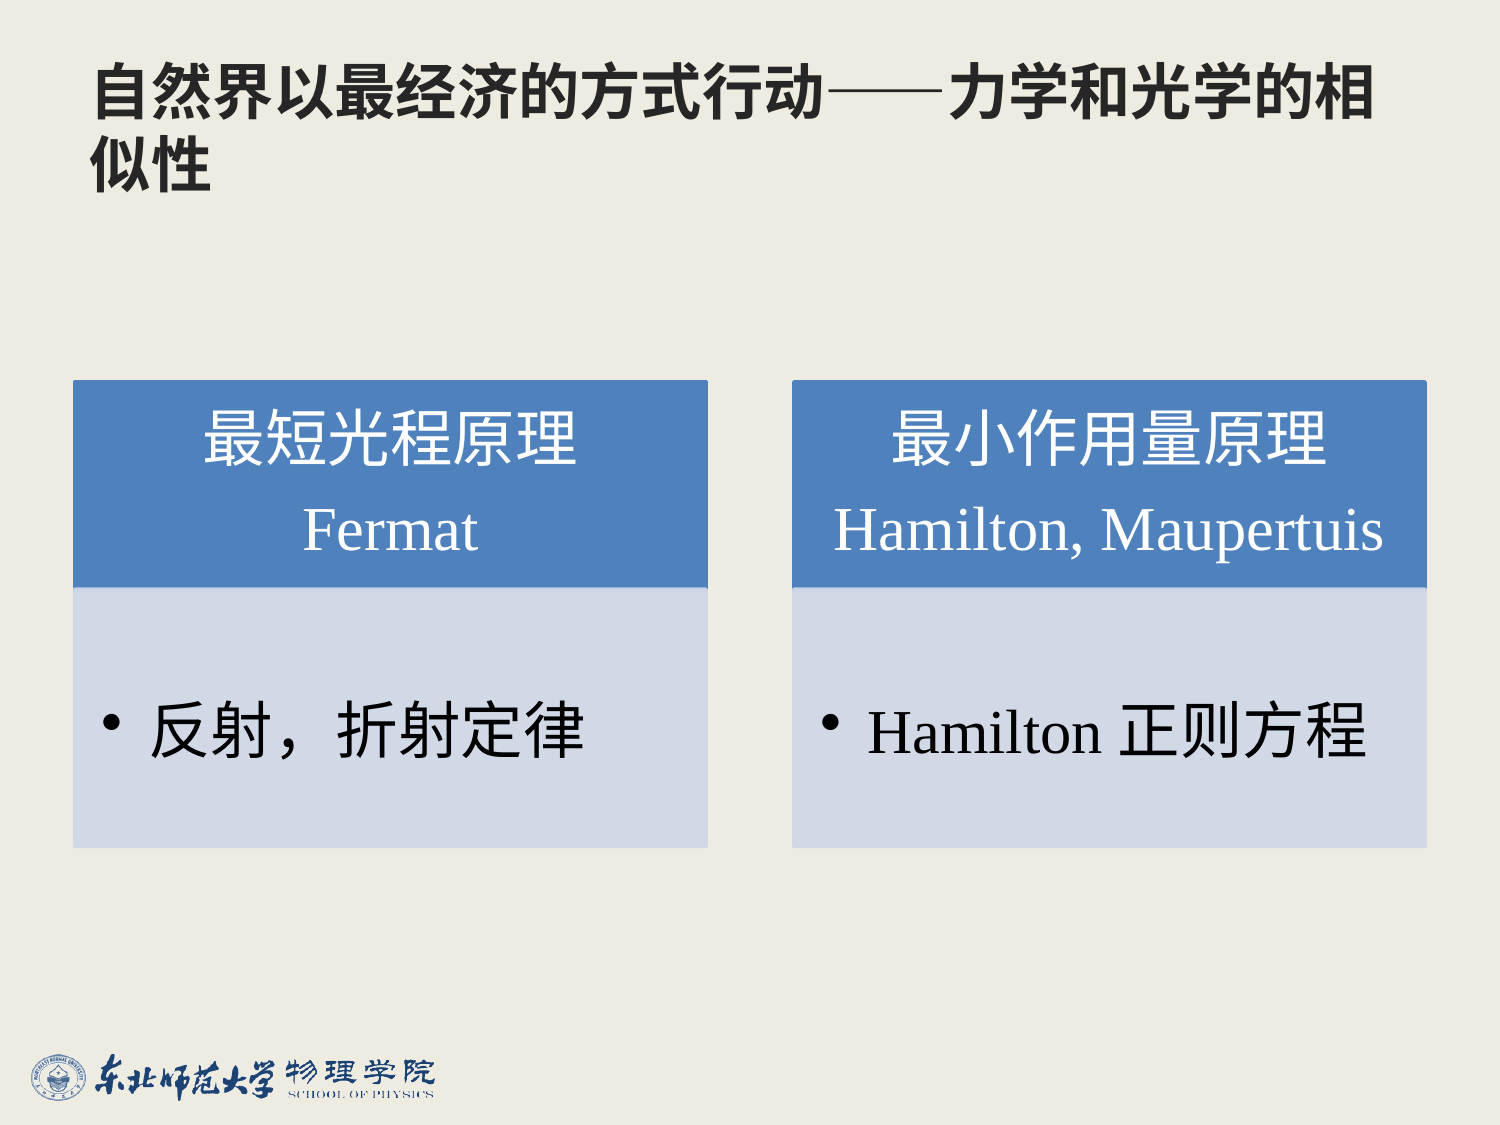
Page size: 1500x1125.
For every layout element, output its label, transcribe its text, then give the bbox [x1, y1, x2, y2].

picture [20, 1054, 440, 1101]
title 自然界以最经济的方式行动——力学和光学的相似性 [75, 45, 1425, 209]
